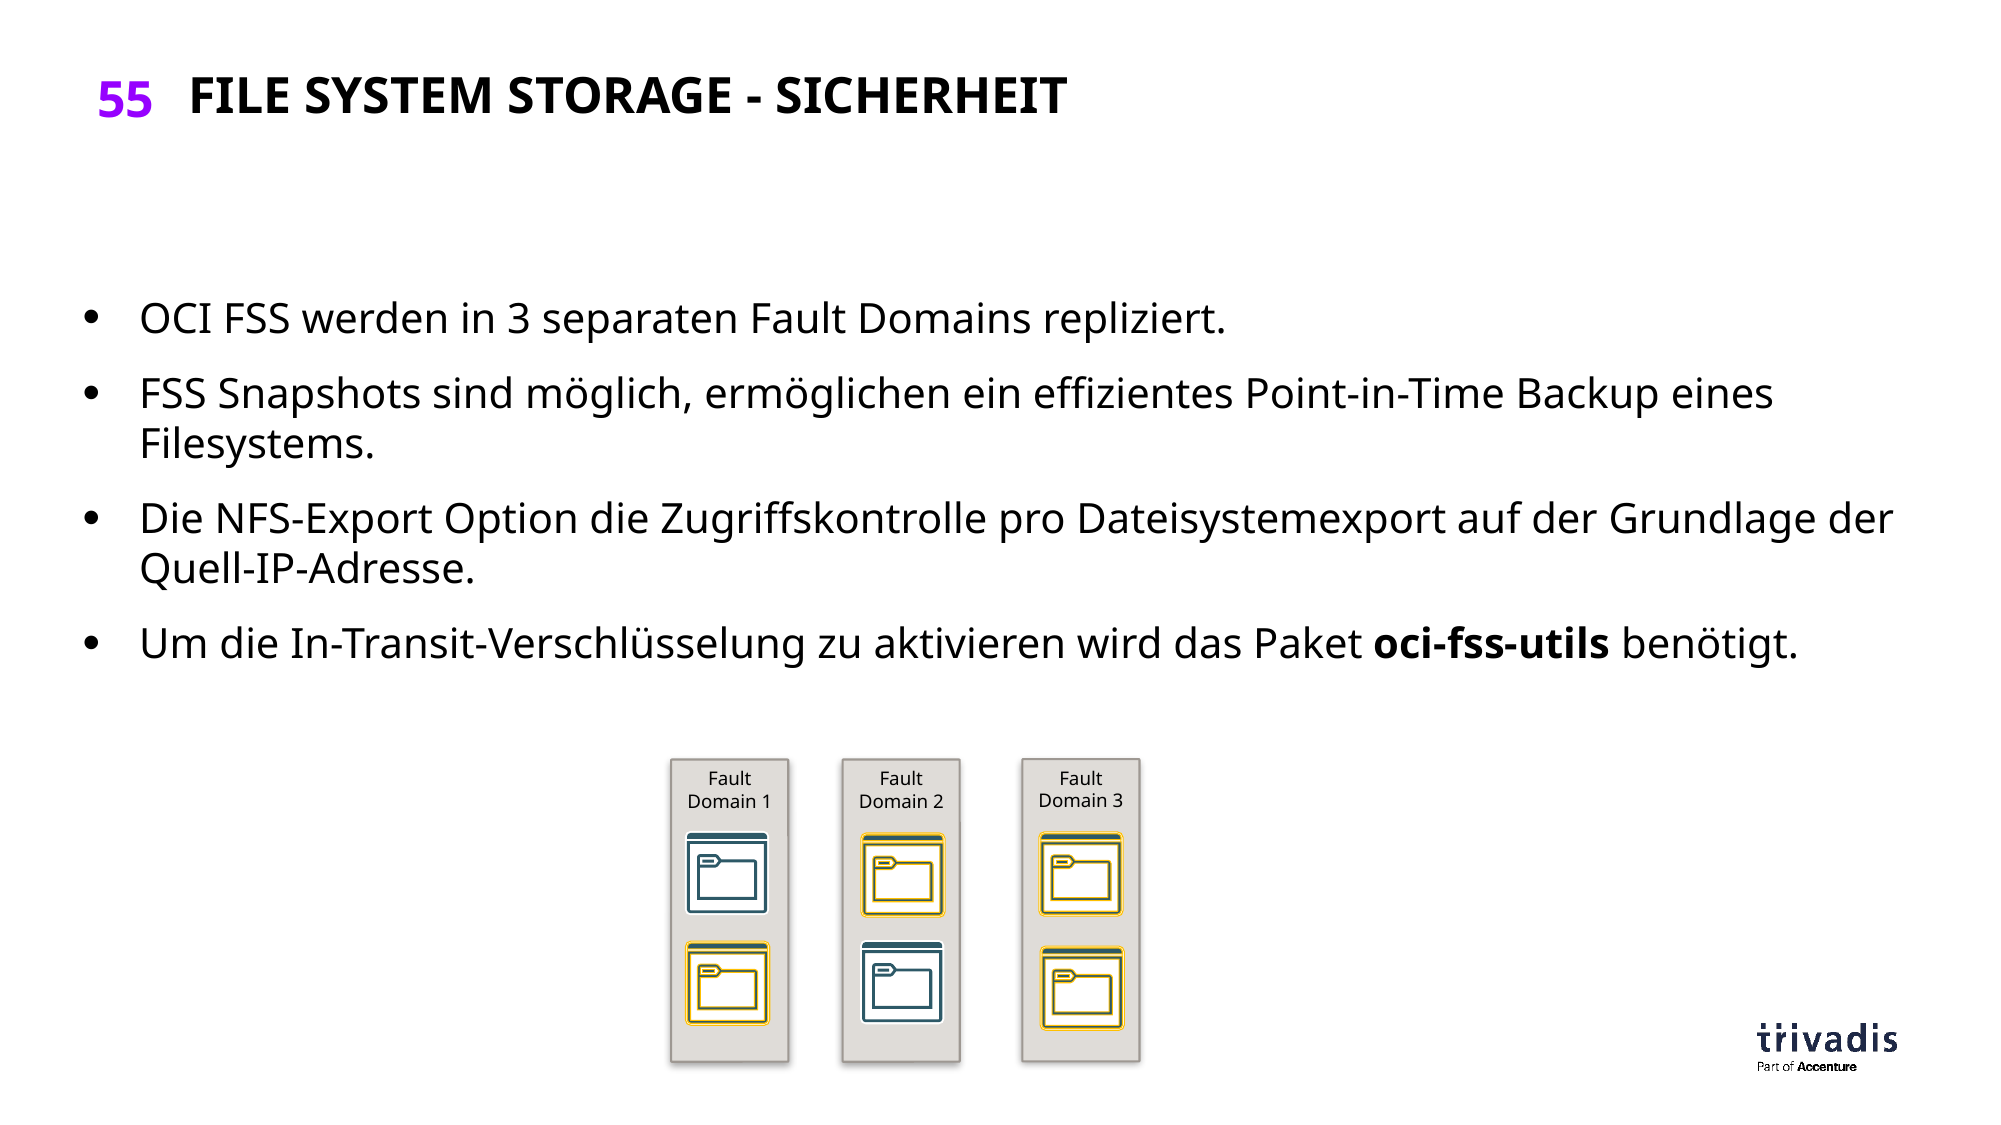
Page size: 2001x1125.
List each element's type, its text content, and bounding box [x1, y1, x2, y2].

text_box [1039, 945, 1125, 1031]
text_box Fault Domain 3 [1021, 758, 1141, 1063]
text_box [1038, 831, 1124, 917]
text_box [859, 939, 945, 1025]
text_box Fault Domain 1 [670, 758, 790, 1063]
picture [1757, 1023, 1897, 1071]
text_box Fault Domain 2 [841, 758, 961, 1063]
list OCI FSS werden in 3 separaten Fault Domains repliziert. FSS Snapshots sind möglich, ermöglichen ein effizientes Point-in-Time Backup eines Filesystems. Die NFS-Export Option die Zugriffskontrolle pro Dateisystemexport auf der Grundlage der Quell-IP-Adresse. Um die In-Transit-Verschlüsselung zu aktivieren wird das Paket oci-fss-utils benötigt. [65, 284, 1933, 627]
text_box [685, 940, 770, 1026]
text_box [684, 830, 770, 916]
title File system storage - sicherheit [170, 63, 1933, 136]
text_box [860, 832, 946, 918]
